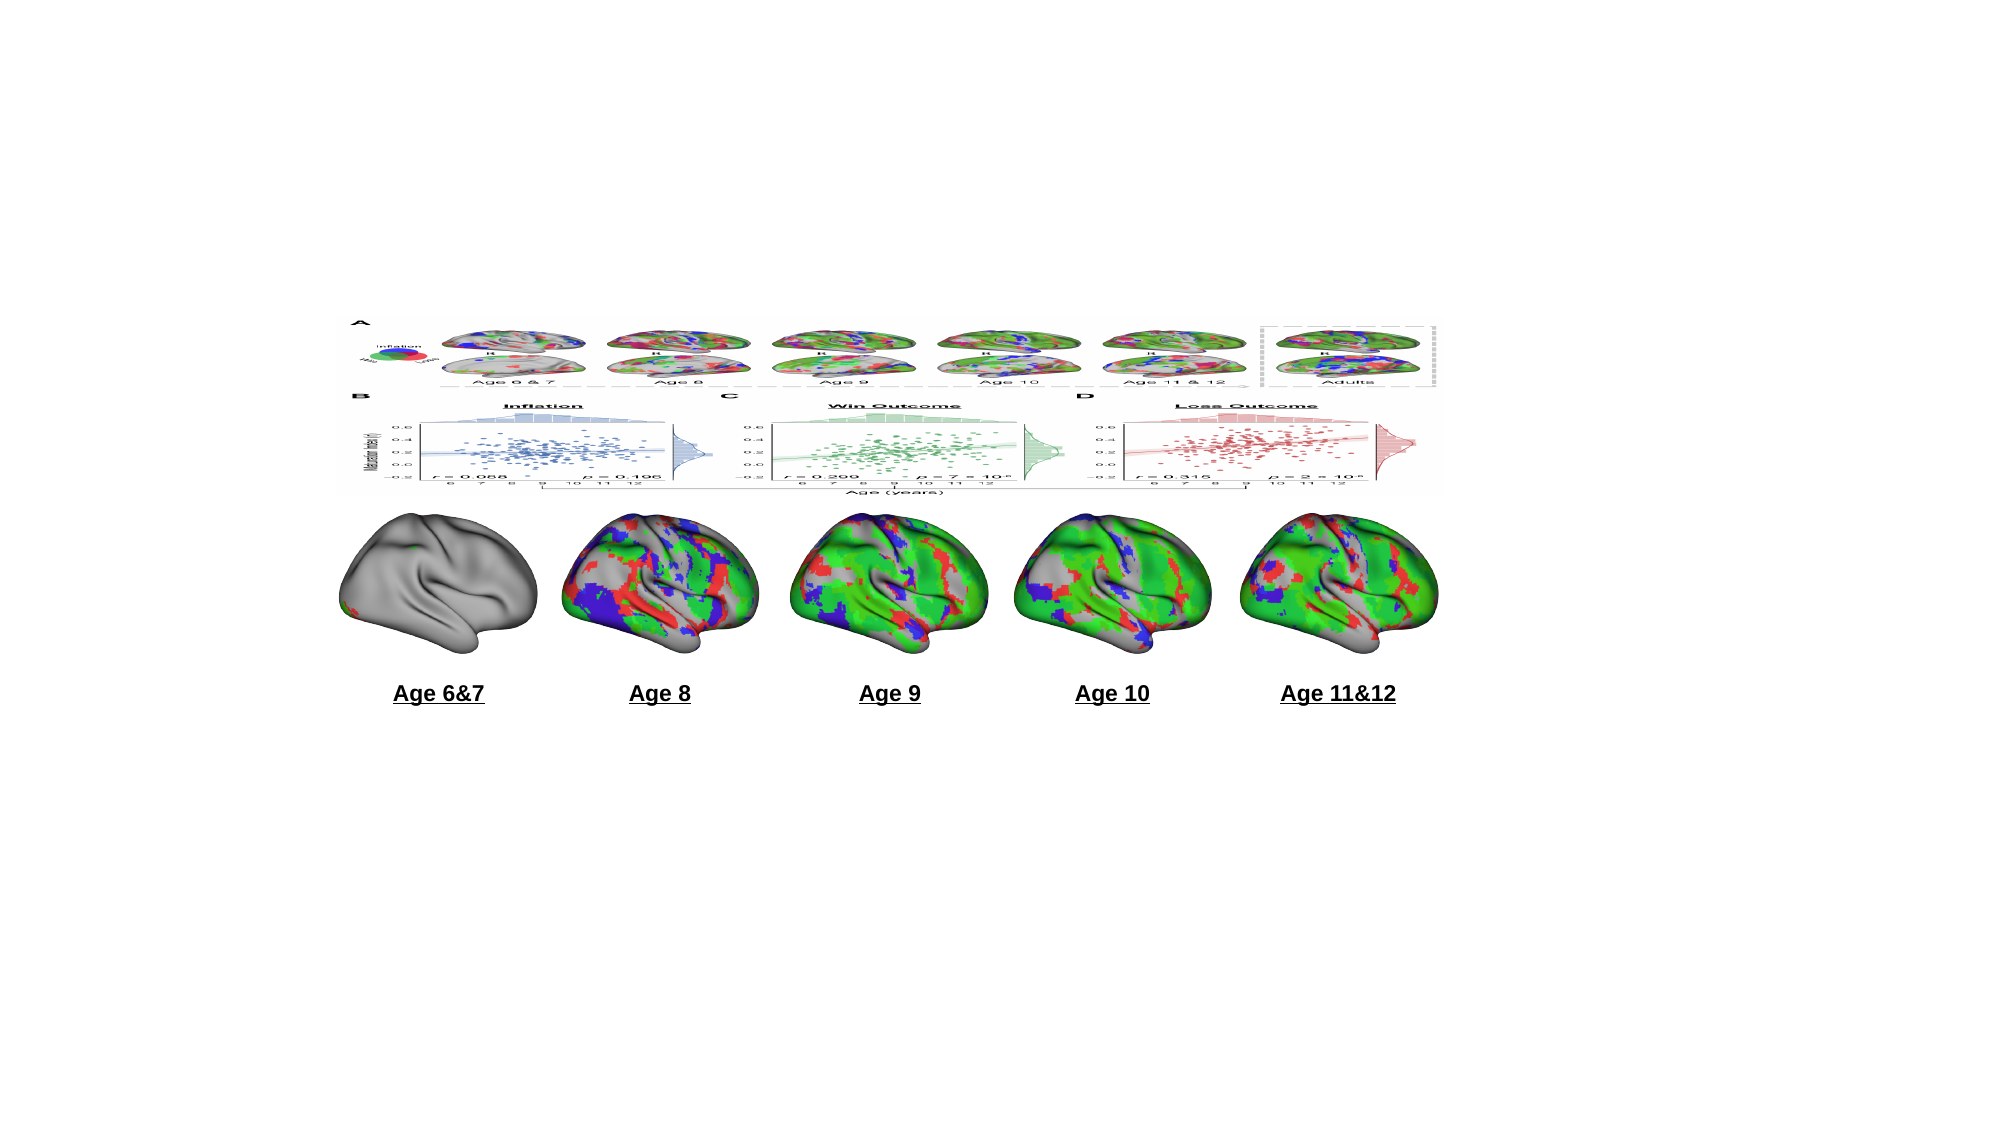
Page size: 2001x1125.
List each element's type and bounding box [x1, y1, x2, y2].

text_box [336, 317, 1444, 715]
